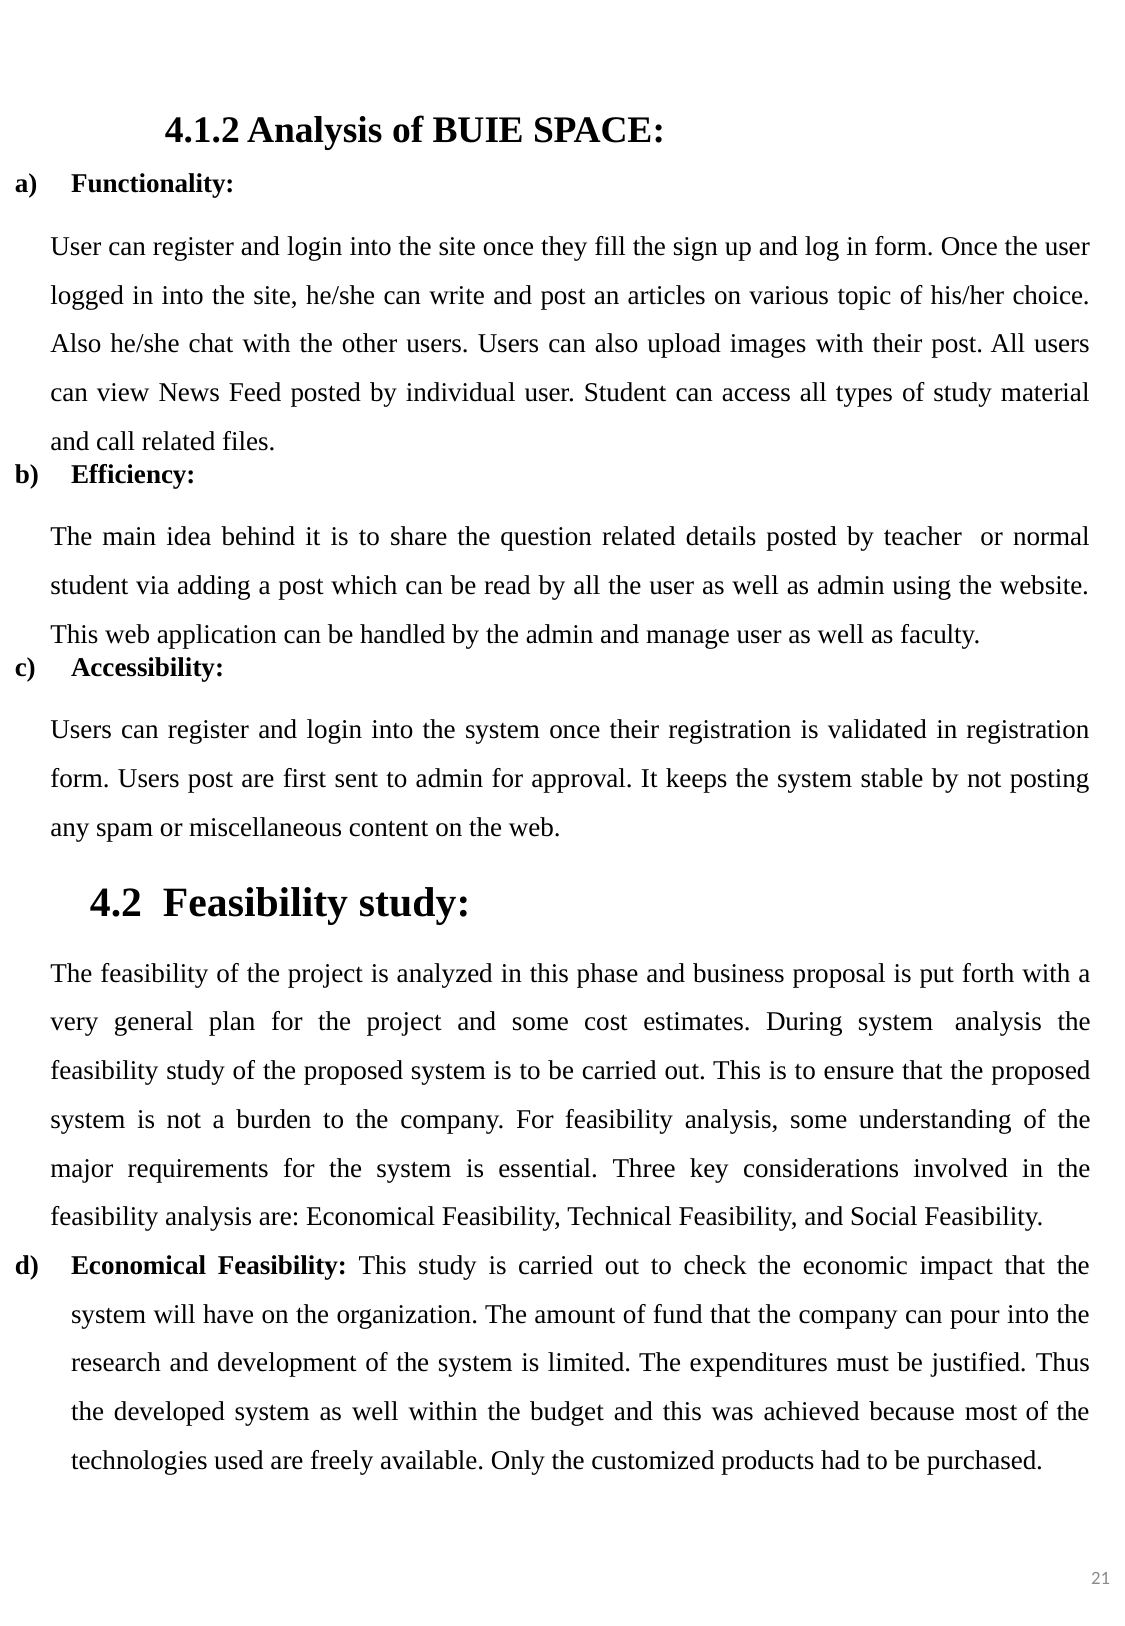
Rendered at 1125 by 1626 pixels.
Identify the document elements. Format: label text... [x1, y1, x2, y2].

text_box 4.1.2 Analysis of BUIE SPACE: Functionality: User can register and login into the site once they fill the sign up and log in form. Once the user logged in into the site, he/she can write and post an articles on various topic of his/her choice. Also he/she chat with the other users. Users can also upload images with their post. All users can view News Feed posted by individual user. Student can access all types of study material and call related files. Efficiency: The main idea behind it is to share the question related details posted by teacher or normal student via adding a post which can be read by all the user as well as admin using the website. This web application can be handled by the admin and manage user as well as faculty. Accessibility: Users can register and login into the system once their registration is validated in registration form. Users post are first sent to admin for approval. It keeps the system stable by not posting any spam or miscellaneous content on the web. 4.2 Feasibility study: The feasibility of the project is analyzed in this phase and business proposal is put forth with a very general plan for the project and some cost estimates. During system analysis the feasibility study of the proposed system is to be carried out. This is to ensure that the proposed system is not a burden to the company. For feasibility analysis, some understanding of the major requirements for the system is essential. Three key considerations involved in the feasibility analysis are: Economical Feasibility, Technical Feasibility, and Social Feasibility. Economical Feasibility: This study is carried out to check the economic impact that the system will have on the organization. The amount of fund that the company can pour into the research and development of the system is limited. The expenditures must be justified. Thus the developed system as well within the budget and this was achieved because most of the technologies used are freely available. Only the customized products had to be purchased. [0, 97, 1125, 1483]
slide_number 21 [871, 1534, 1125, 1621]
